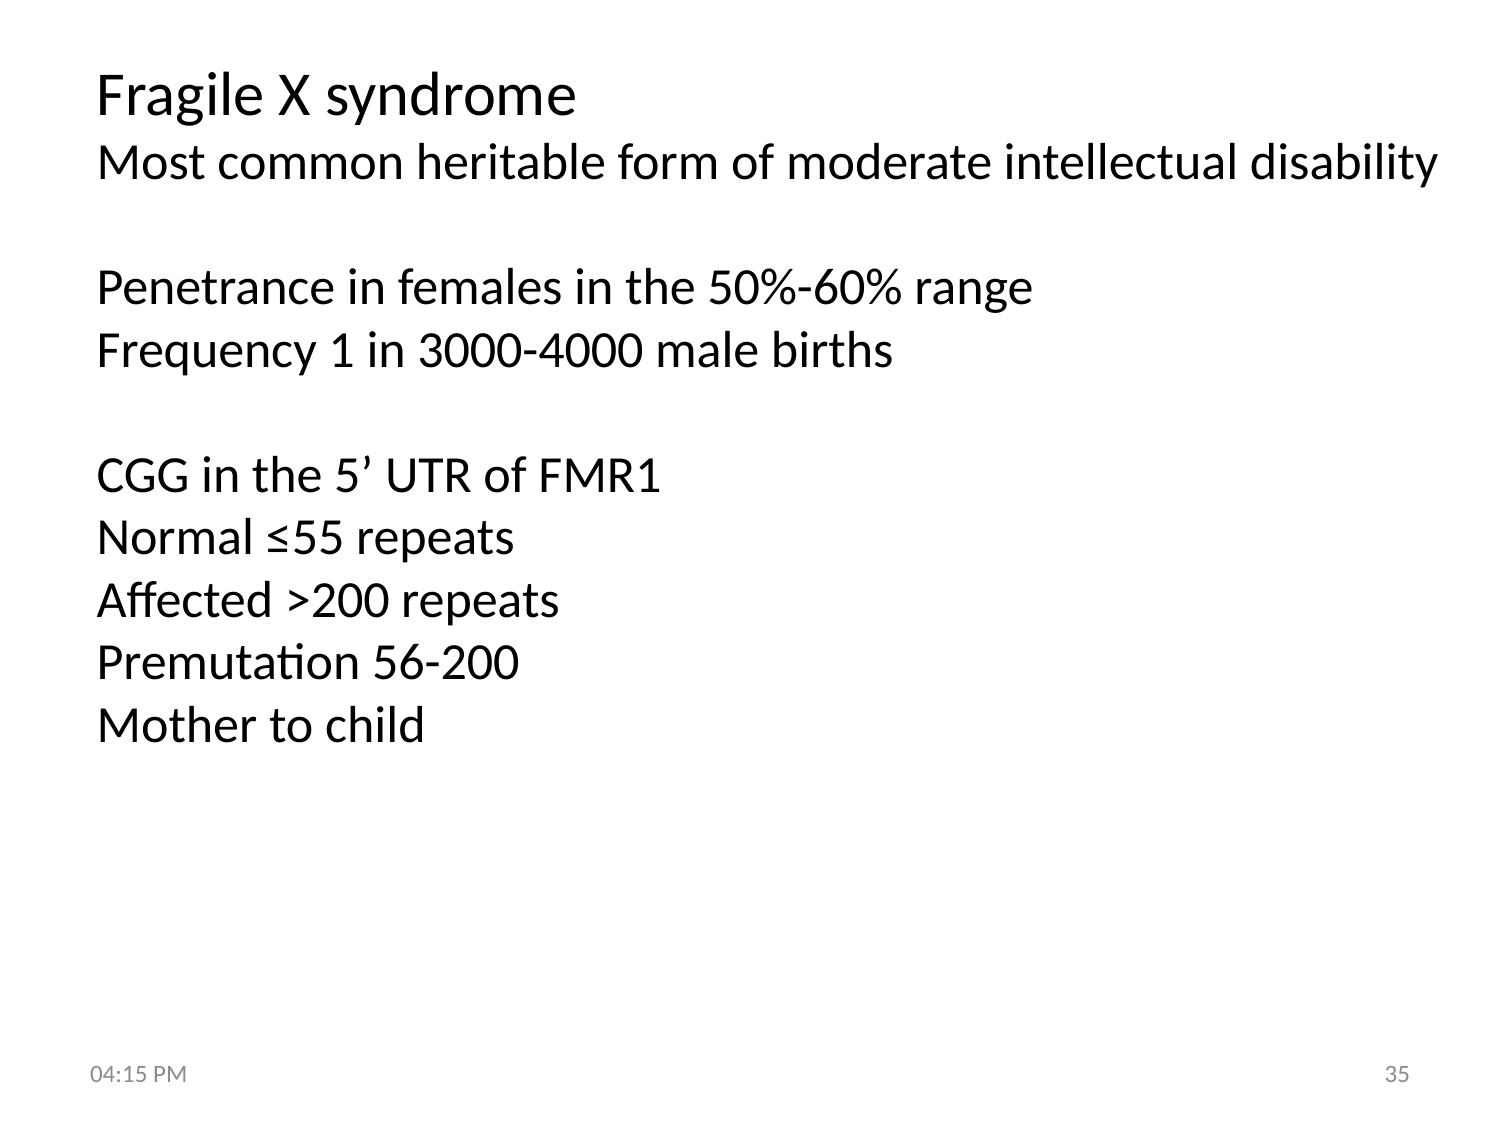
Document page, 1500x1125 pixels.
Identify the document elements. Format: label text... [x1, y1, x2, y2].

slide_number 35 [1074, 1042, 1425, 1103]
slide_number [75, 1042, 425, 1103]
text_box Fragile X syndrome Most common heritable form of moderate intellectual disability Penetrance in females in the 50%-60% range Frequency 1 in 3000-4000 male births CGG in the 5’ UTR of FMR1 Normal ≤55 repeats Affected >200 repeats Premutation 56-200 Mother to child [81, 45, 1463, 760]
